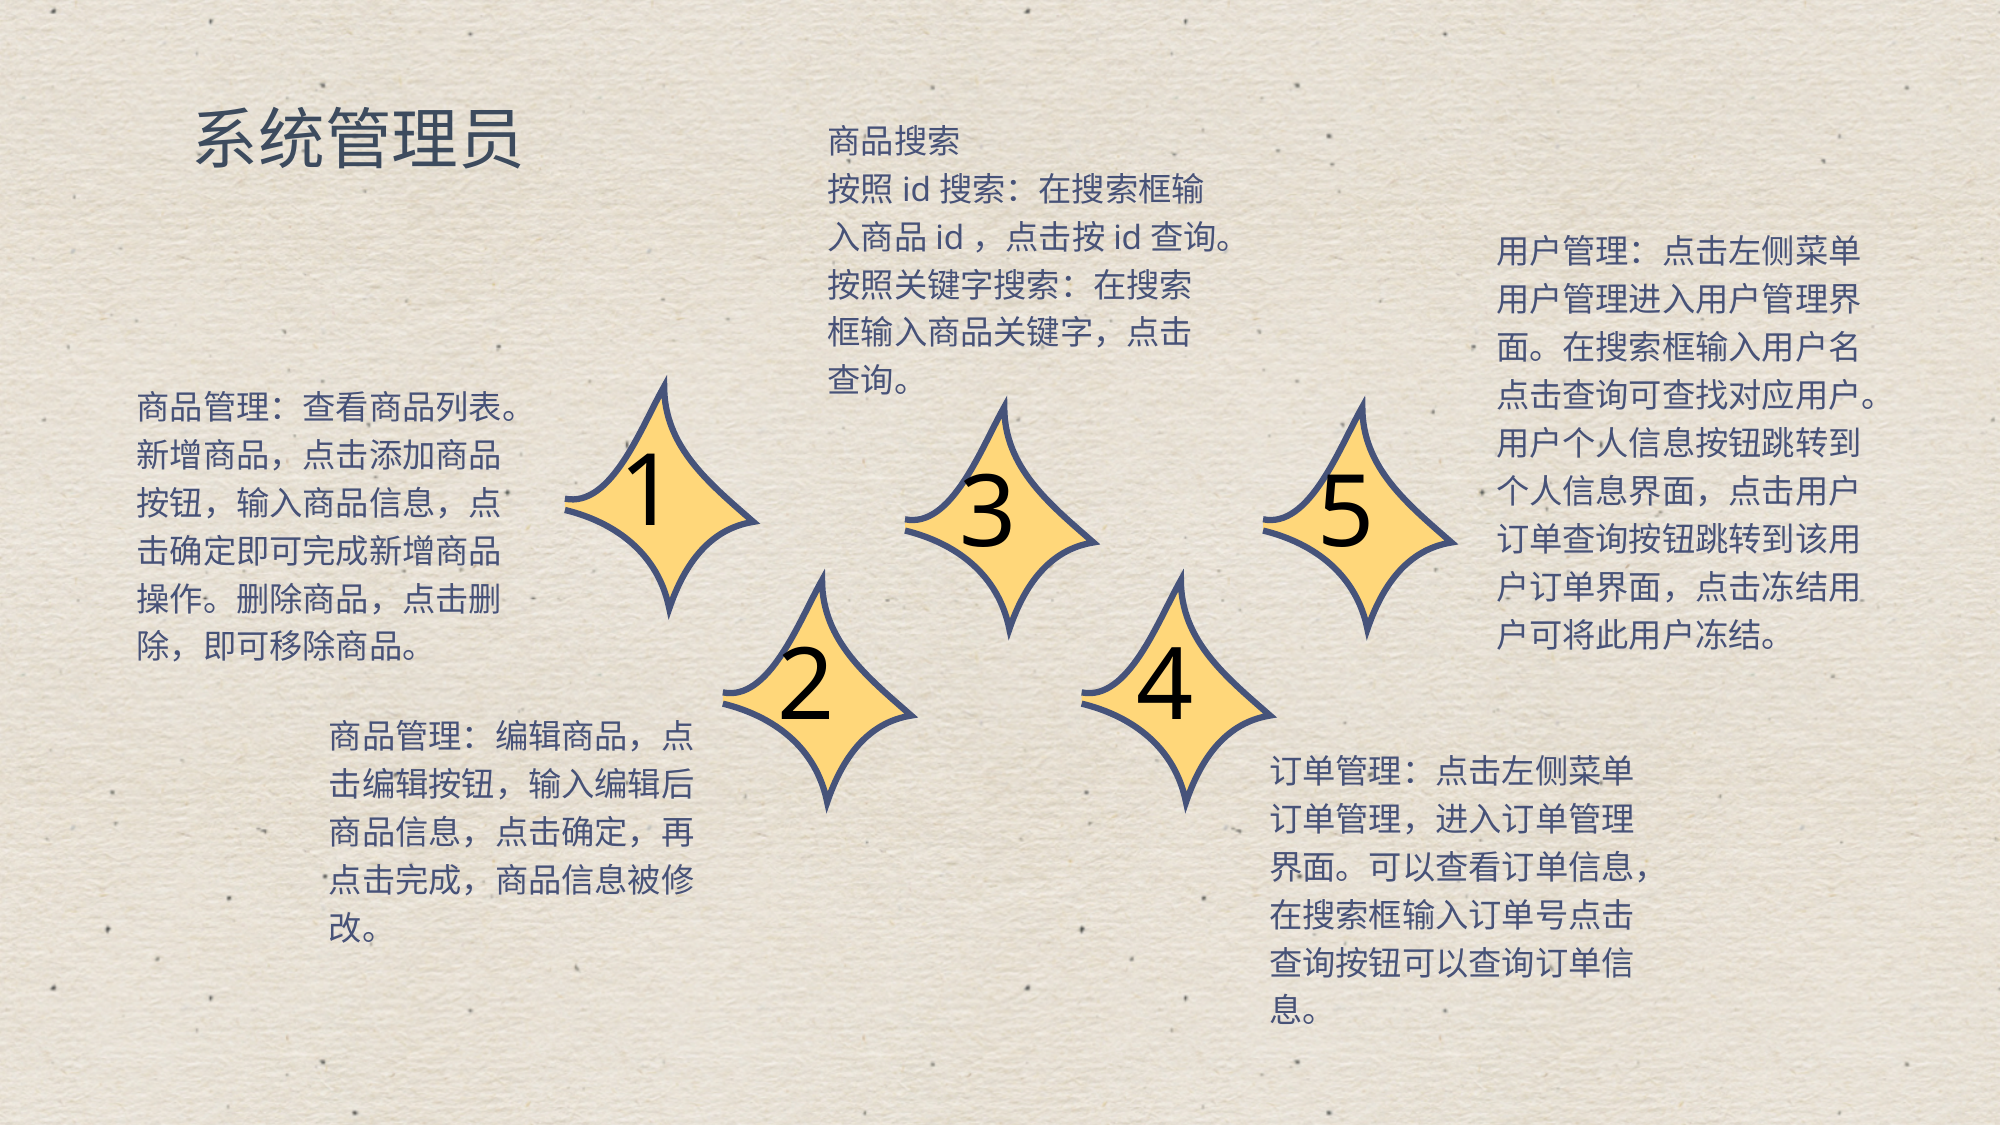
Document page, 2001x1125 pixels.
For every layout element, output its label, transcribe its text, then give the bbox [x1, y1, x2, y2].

text_box 商品搜索 按照id搜索：在搜索框输入商品id，点击按id查询。 按照关键字搜索：在搜索框输入商品关键字，点击查询。 [821, 105, 1232, 406]
picture [0, 0, 2000, 1125]
text_box 订单管理：点击左侧菜单订单管理，进入订单管理界面。可以查看订单信息，在搜索框输入订单号点击查询按钮可以查询订单信息。 [1263, 735, 1673, 1036]
text_box 用户管理：点击左侧菜单用户管理进入用户管理界面。在搜索框输入用户名点击查询可查找对应用户。用户个人信息按钮跳转到个人信息界面，点击用户订单查询按钮跳转到该用户订单界面，点击冻结用户可将此用户冻结。 [1489, 216, 1900, 660]
text_box 商品管理：查看商品列表。新增商品，点击添加商品按钮，输入商品信息，点击确定即可完成新增商品操作。删除商品，点击删除，即可移除商品。 [130, 371, 541, 672]
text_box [722, 580, 912, 803]
text_box 系统管理员 [176, 89, 541, 184]
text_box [1263, 406, 1452, 630]
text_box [1081, 580, 1271, 803]
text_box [564, 386, 754, 609]
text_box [904, 406, 1094, 630]
text_box 商品管理：编辑商品，点击编辑按钮，输入编辑后商品信息，点击确定，再点击完成，商品信息被修改。 [322, 701, 733, 954]
